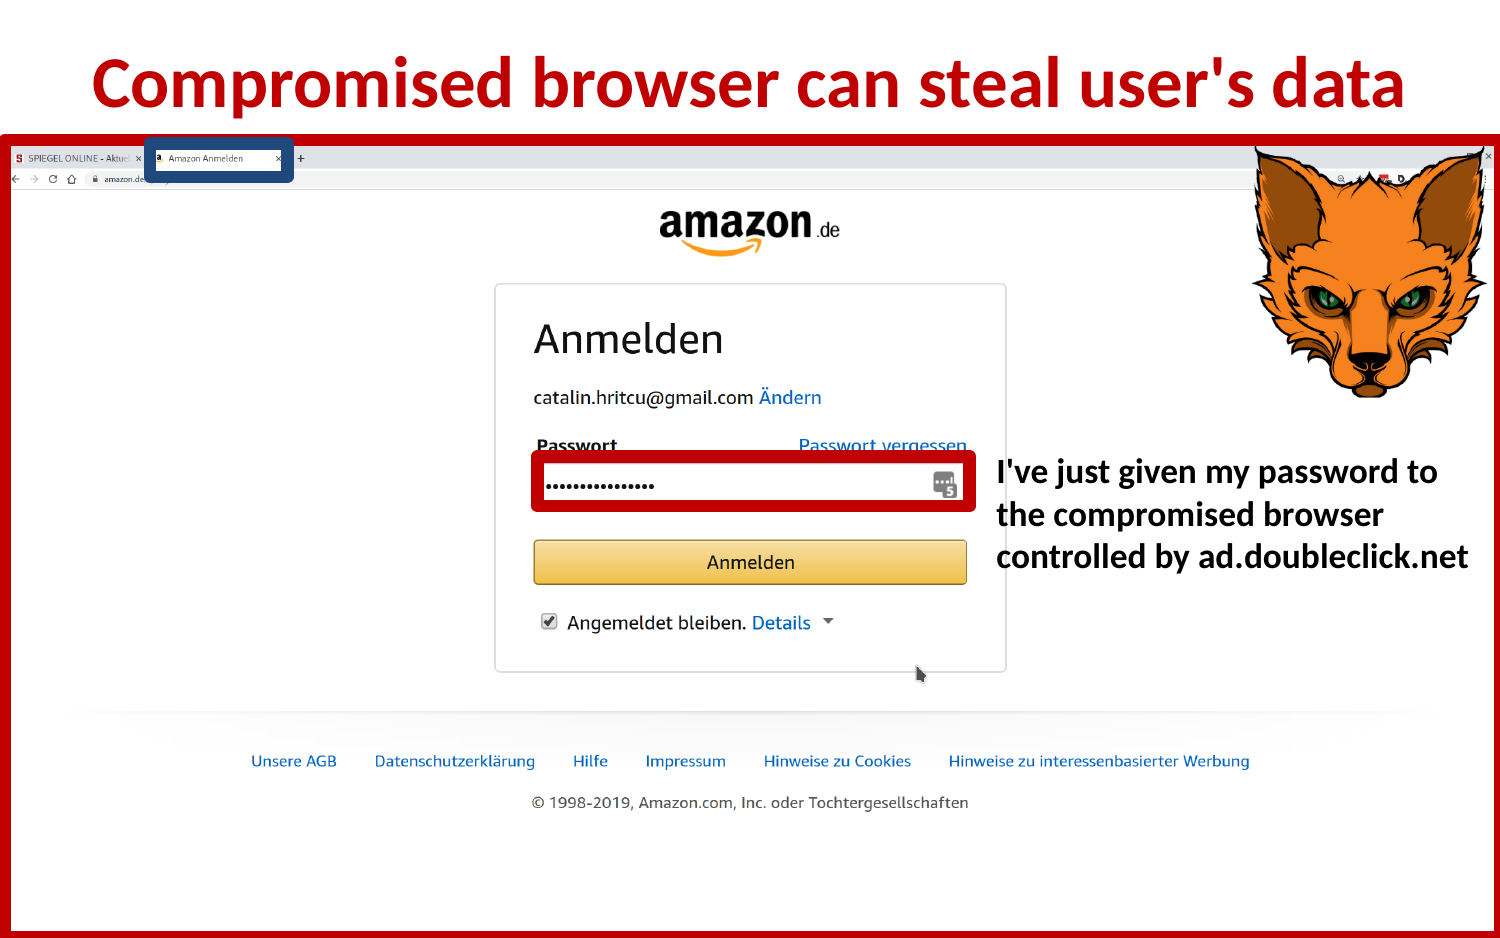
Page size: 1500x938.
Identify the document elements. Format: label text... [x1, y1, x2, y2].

title Compromised browser can steal user's data [75, 0, 1425, 138]
picture [0, 143, 1500, 938]
text_box [3, 138, 1500, 142]
